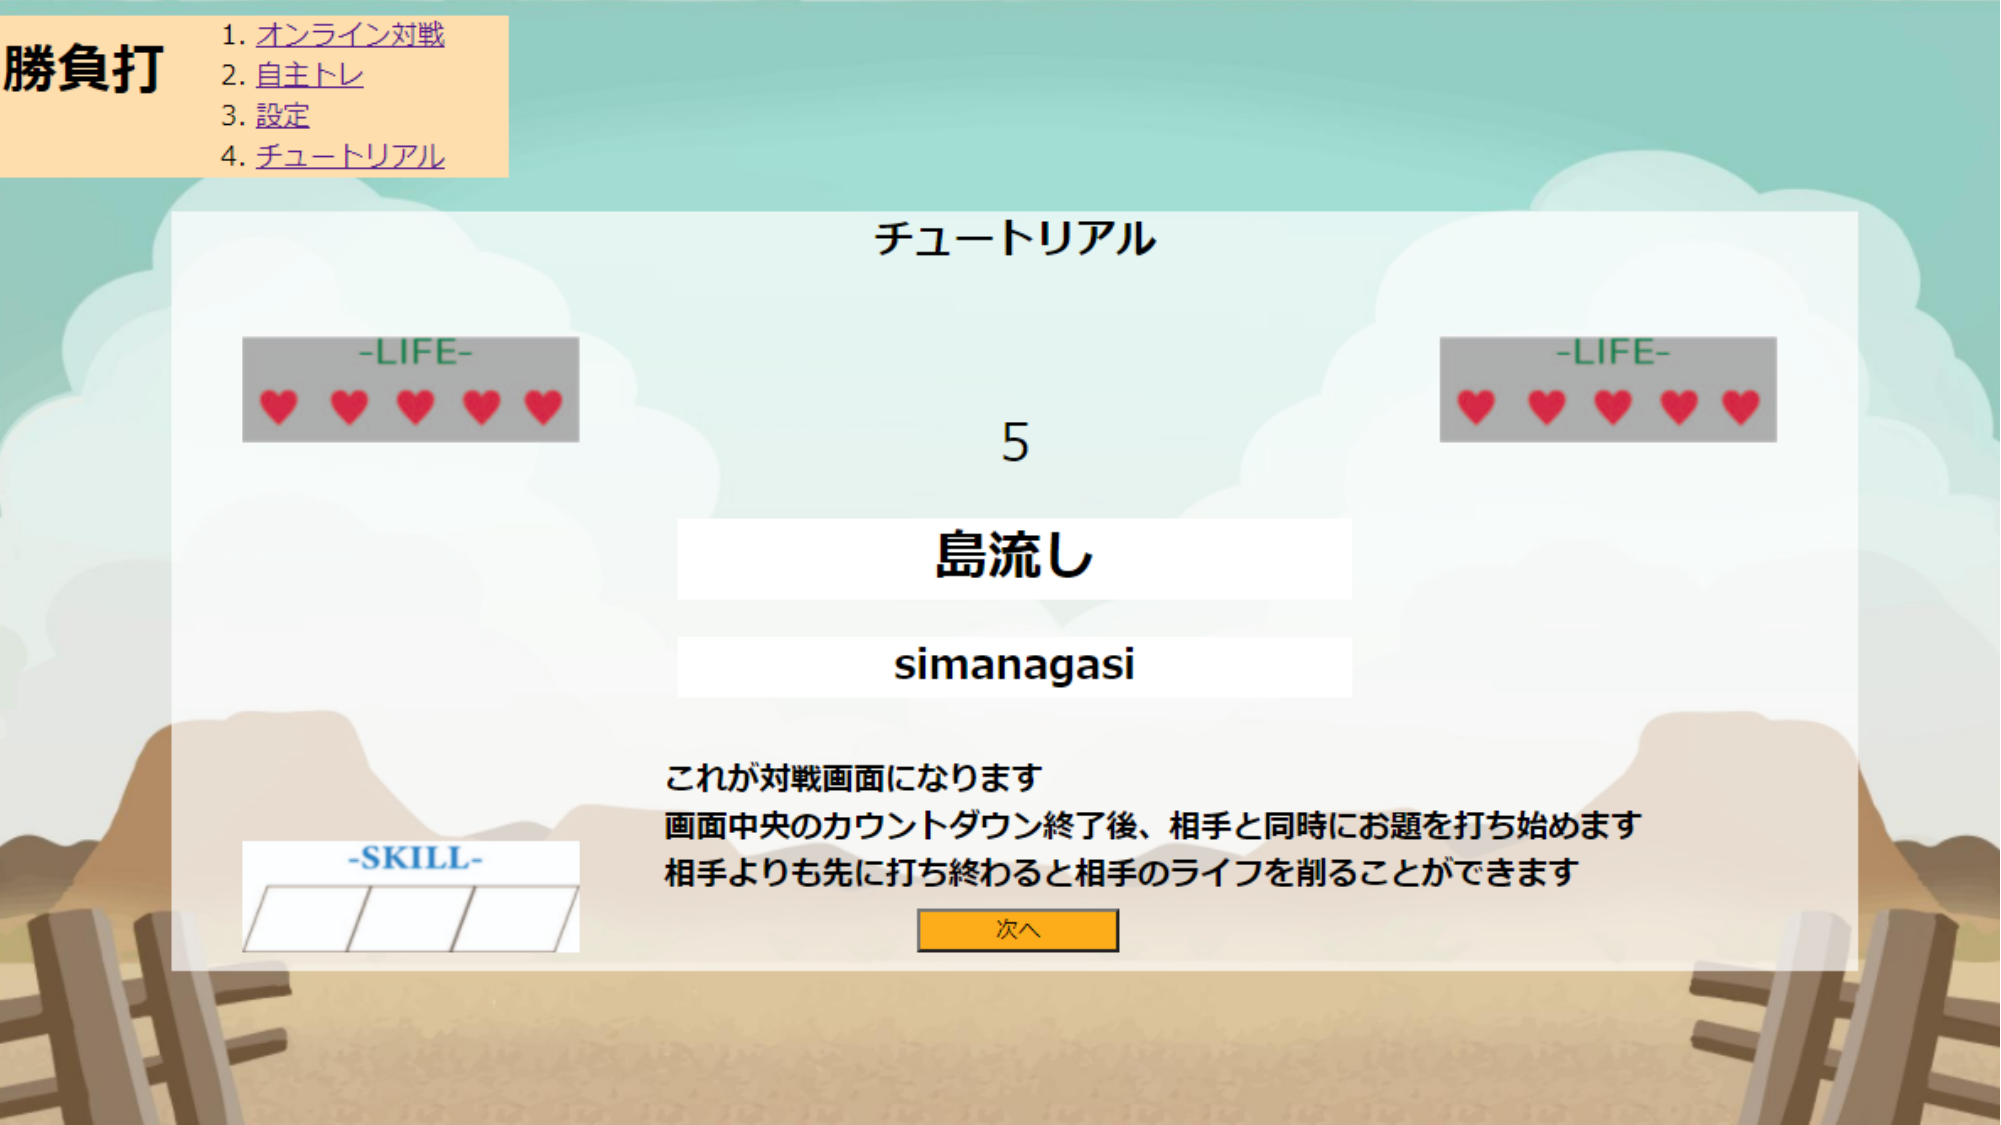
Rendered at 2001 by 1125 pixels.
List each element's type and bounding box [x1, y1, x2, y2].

list [0, 0, 2000, 1125]
